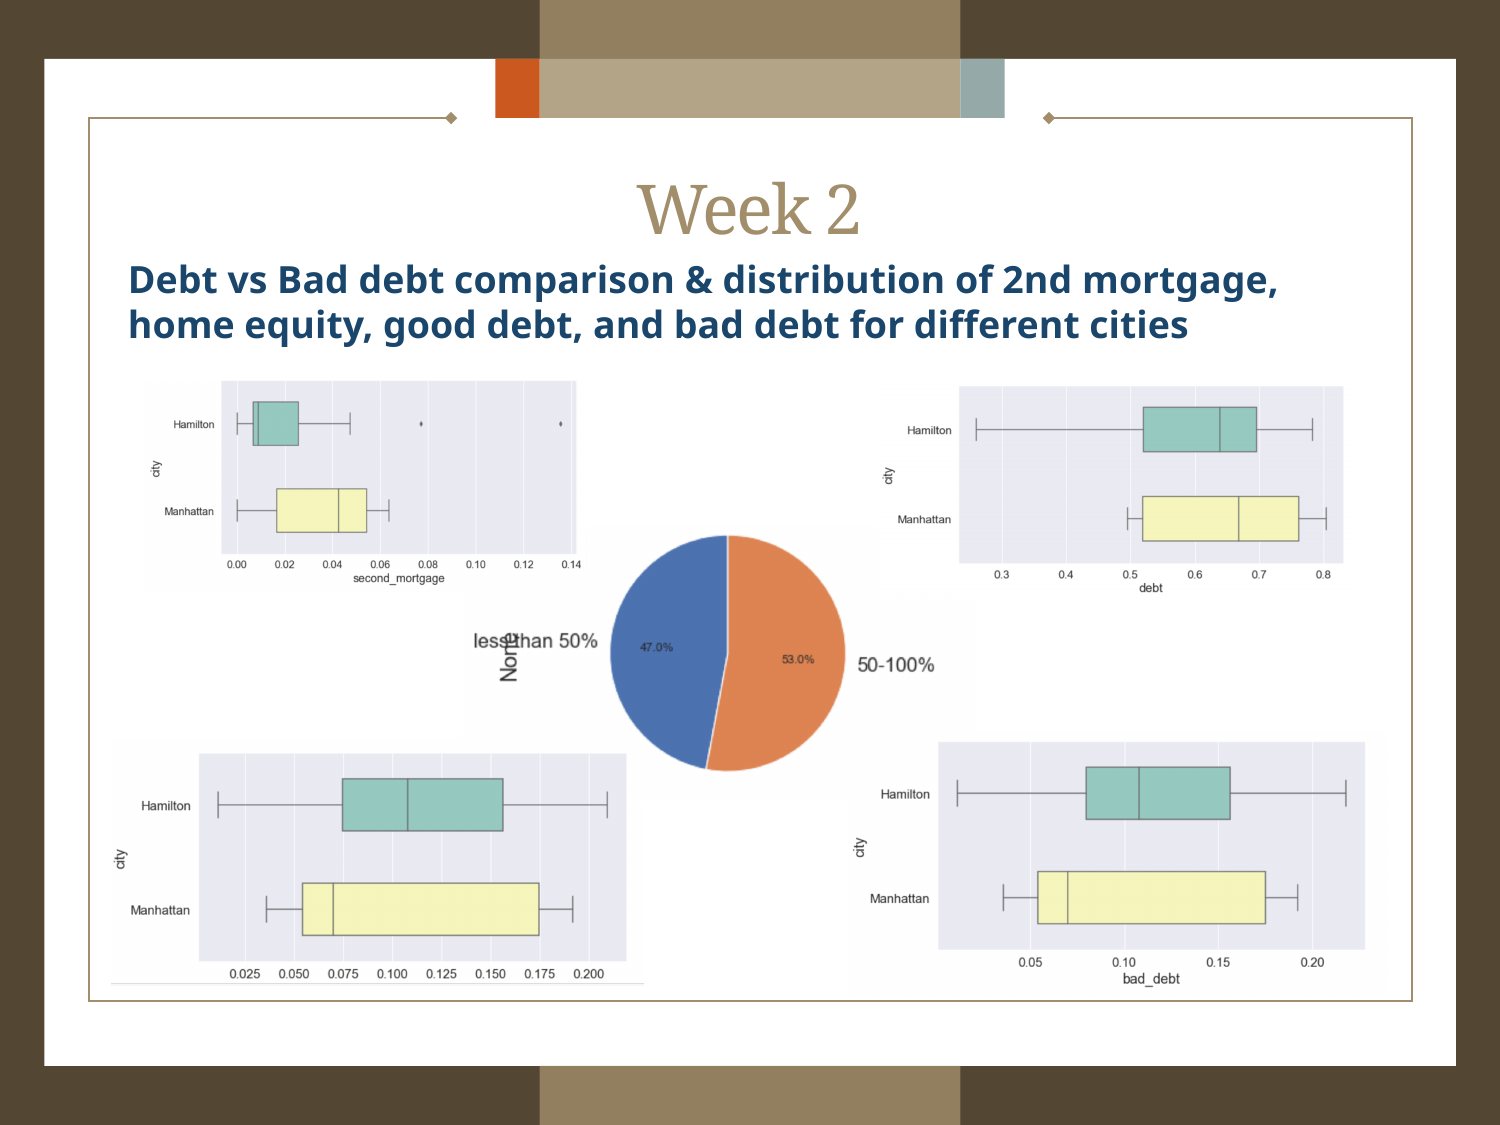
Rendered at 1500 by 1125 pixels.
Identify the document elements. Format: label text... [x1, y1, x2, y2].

picture [111, 739, 644, 987]
picture [877, 379, 1358, 595]
text_box Debt vs Bad debt comparison & distribution of 2nd mortgage, home equity, good debt, and bad debt for different cities [113, 248, 1357, 354]
picture [142, 379, 587, 595]
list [461, 524, 975, 803]
title Week 2 [103, 146, 1397, 278]
picture [846, 731, 1389, 997]
